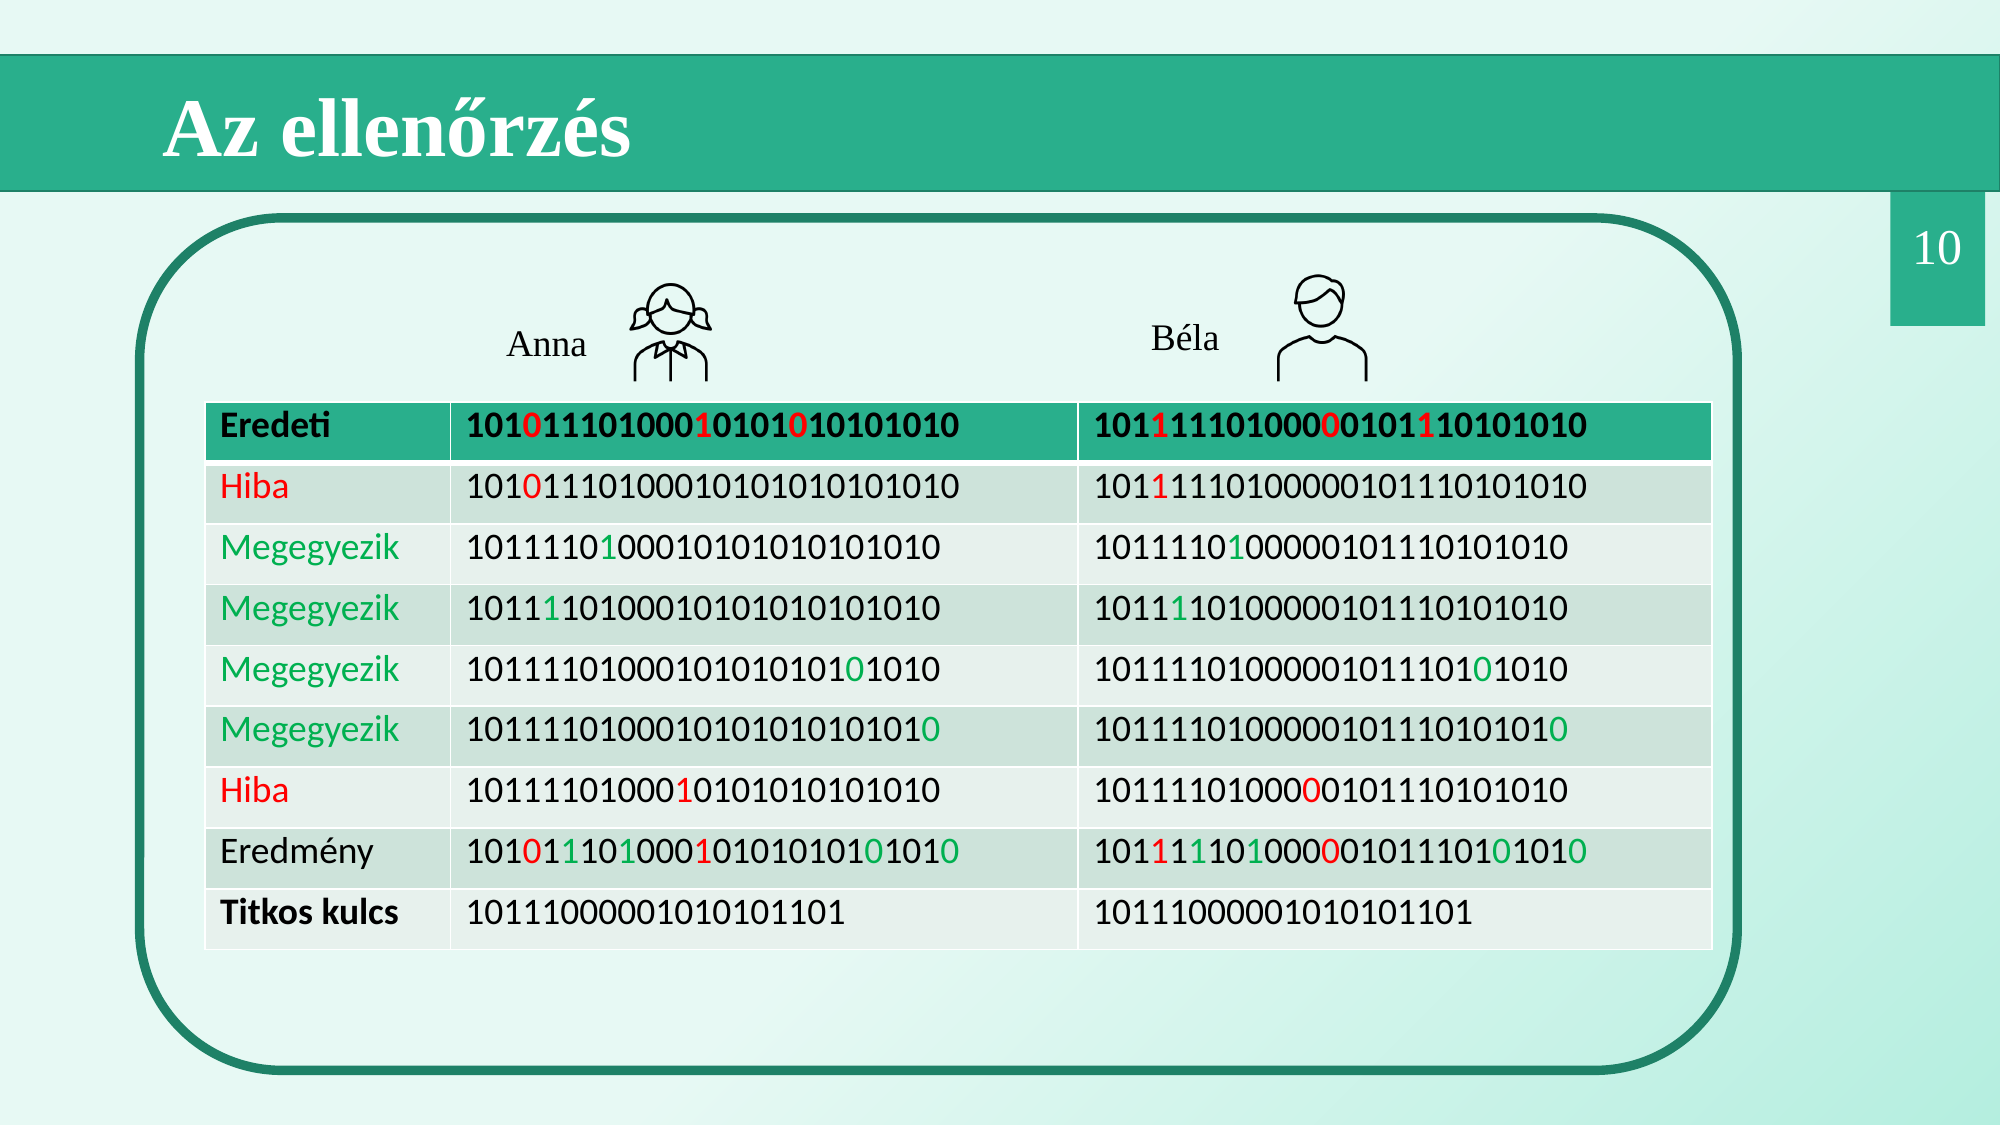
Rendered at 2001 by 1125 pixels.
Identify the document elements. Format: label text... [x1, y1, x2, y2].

picture [602, 259, 739, 403]
text_box 10 [1889, 192, 1986, 327]
text_box [138, 216, 1739, 1072]
picture [1254, 259, 1390, 403]
text_box Az ellenőrzés [0, 54, 2000, 192]
